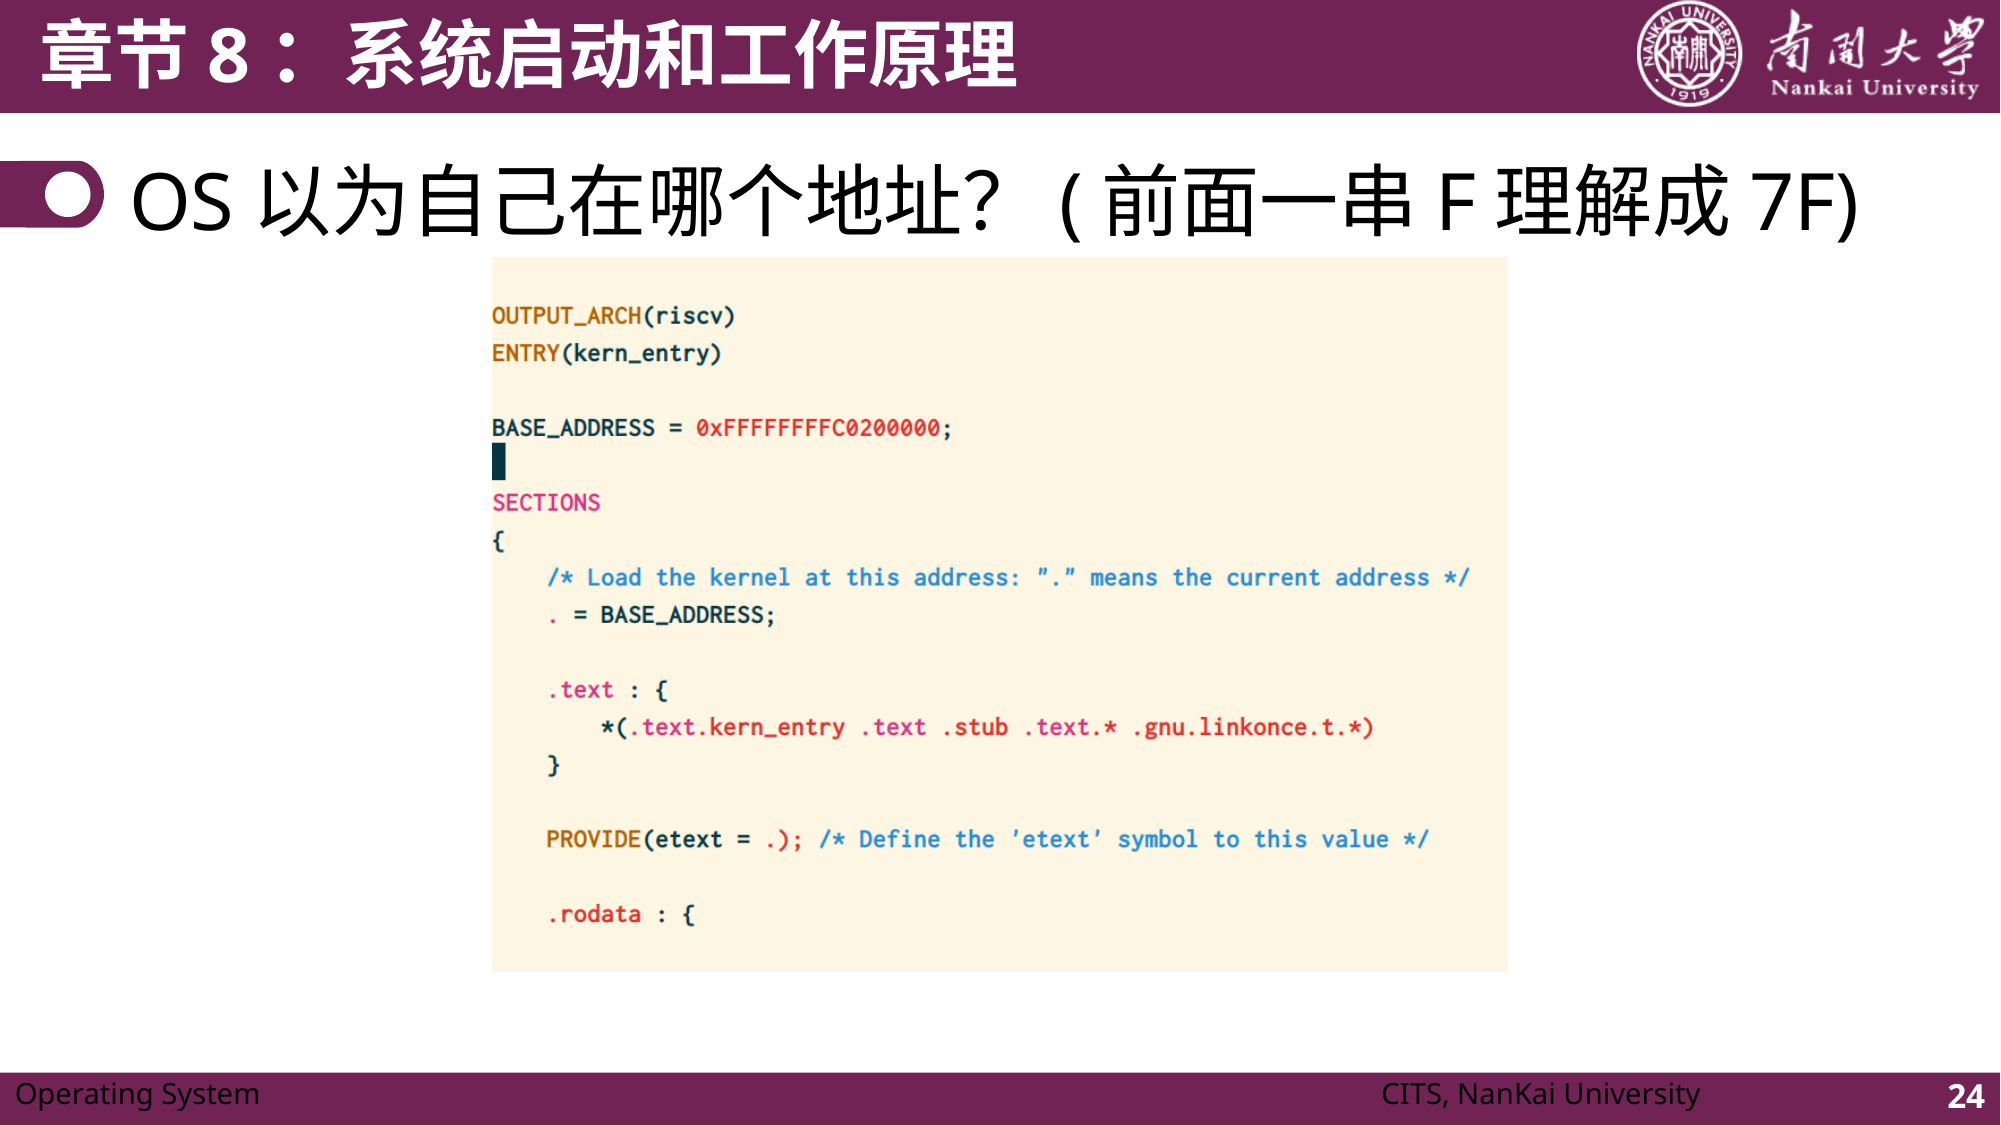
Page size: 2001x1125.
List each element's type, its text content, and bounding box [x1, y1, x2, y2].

slide_number Operating System [0, 1067, 550, 1118]
picture [1637, 0, 2001, 110]
title OS以为自己在哪个地址？(前面一串F理解成7F) [114, 143, 1886, 255]
footer CITS, NanKai University [1366, 1067, 2000, 1118]
slide_number 24 [1550, 1118, 2000, 1125]
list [492, 257, 1508, 972]
